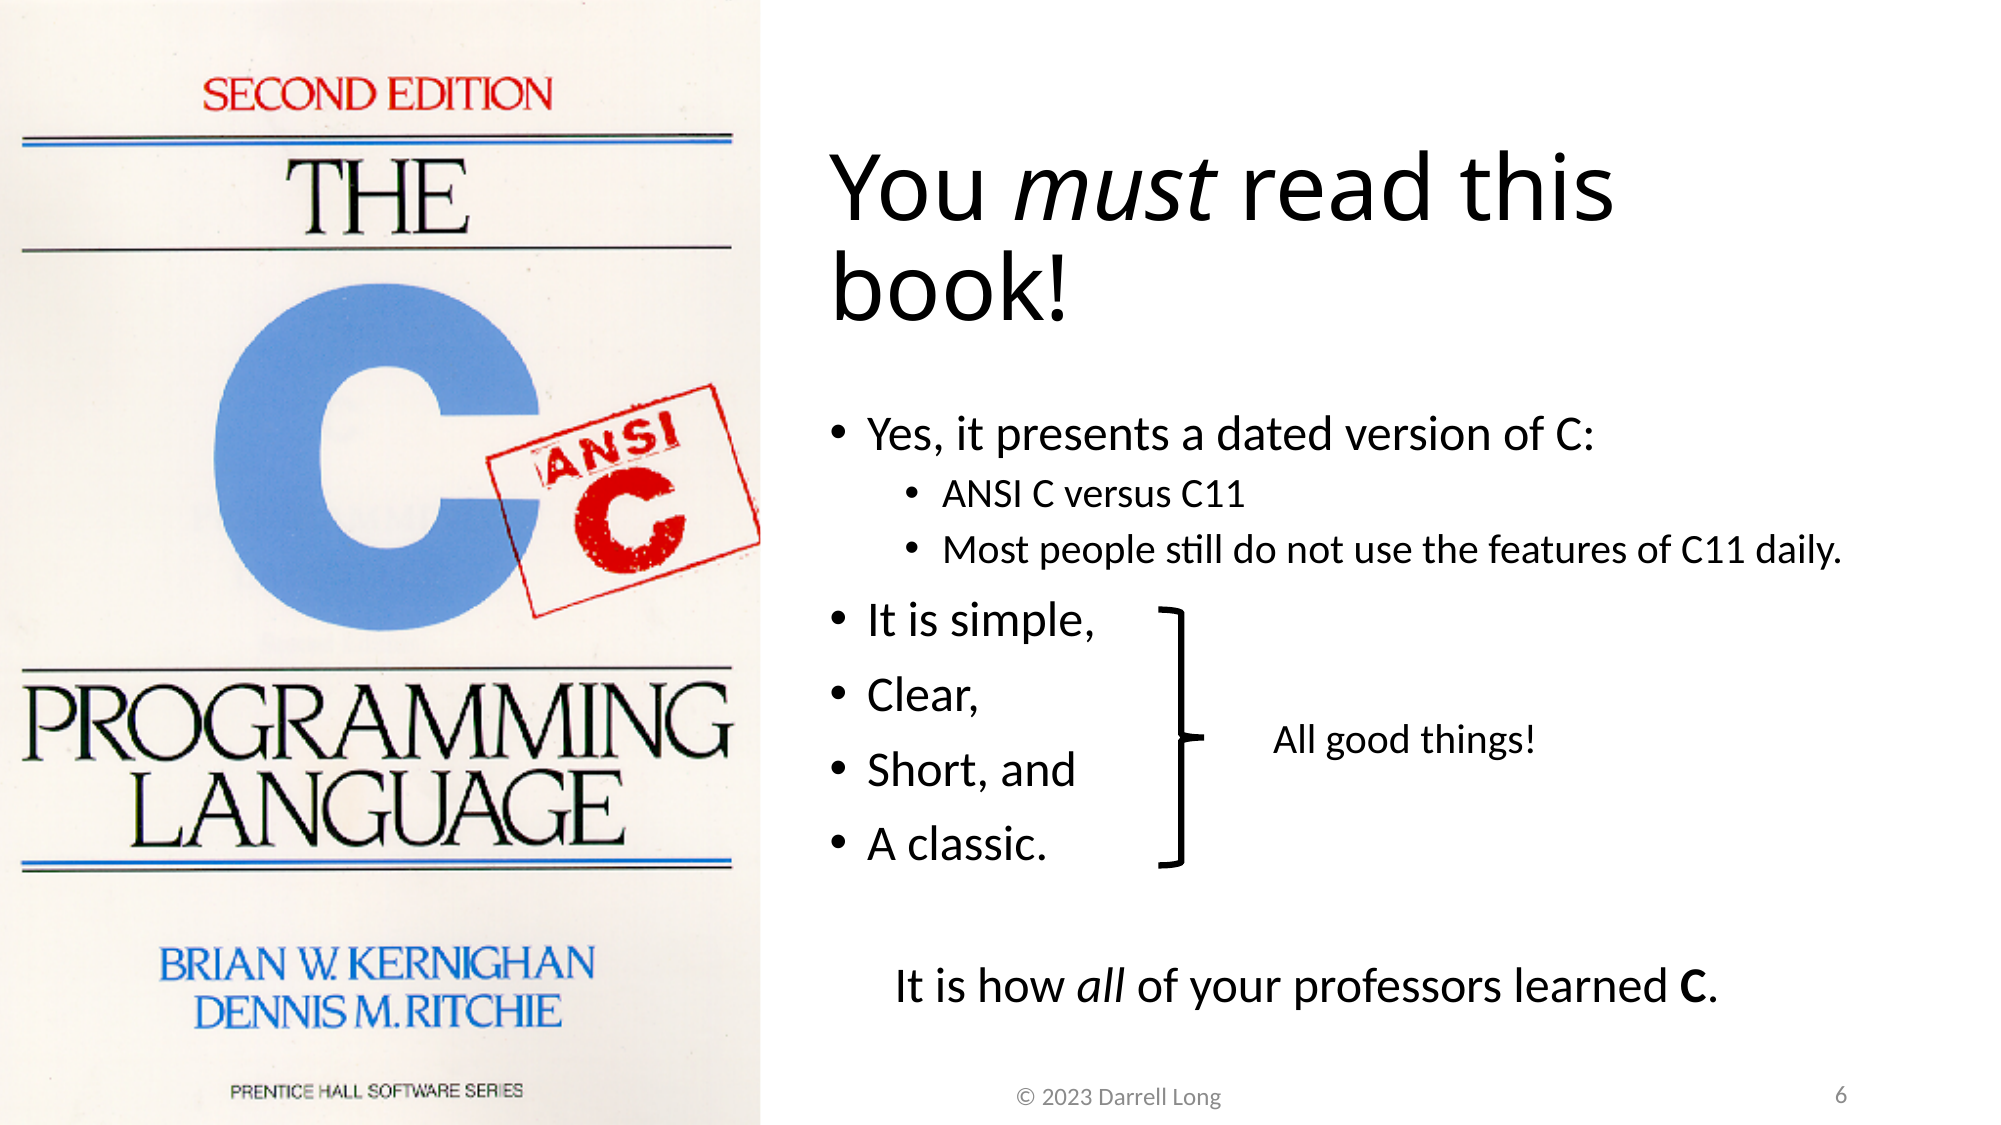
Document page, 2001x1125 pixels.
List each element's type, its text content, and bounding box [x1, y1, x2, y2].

text_box It is how all of your professors learned C. [879, 945, 1830, 1020]
list Yes, it presents a dated version of C: ANSI C versus C11 Most people still do not use the features of C11 daily. It is simple, Clear, Short, and A classic. [814, 399, 1895, 1021]
picture [0, 0, 761, 1125]
text_box All good things! [1258, 704, 1619, 770]
text_box [1158, 609, 1205, 866]
footer © 2023 Darrell Long [762, 1065, 1475, 1125]
title You must read this book! [814, 103, 1895, 379]
slide_number 6 [1412, 1063, 1863, 1124]
